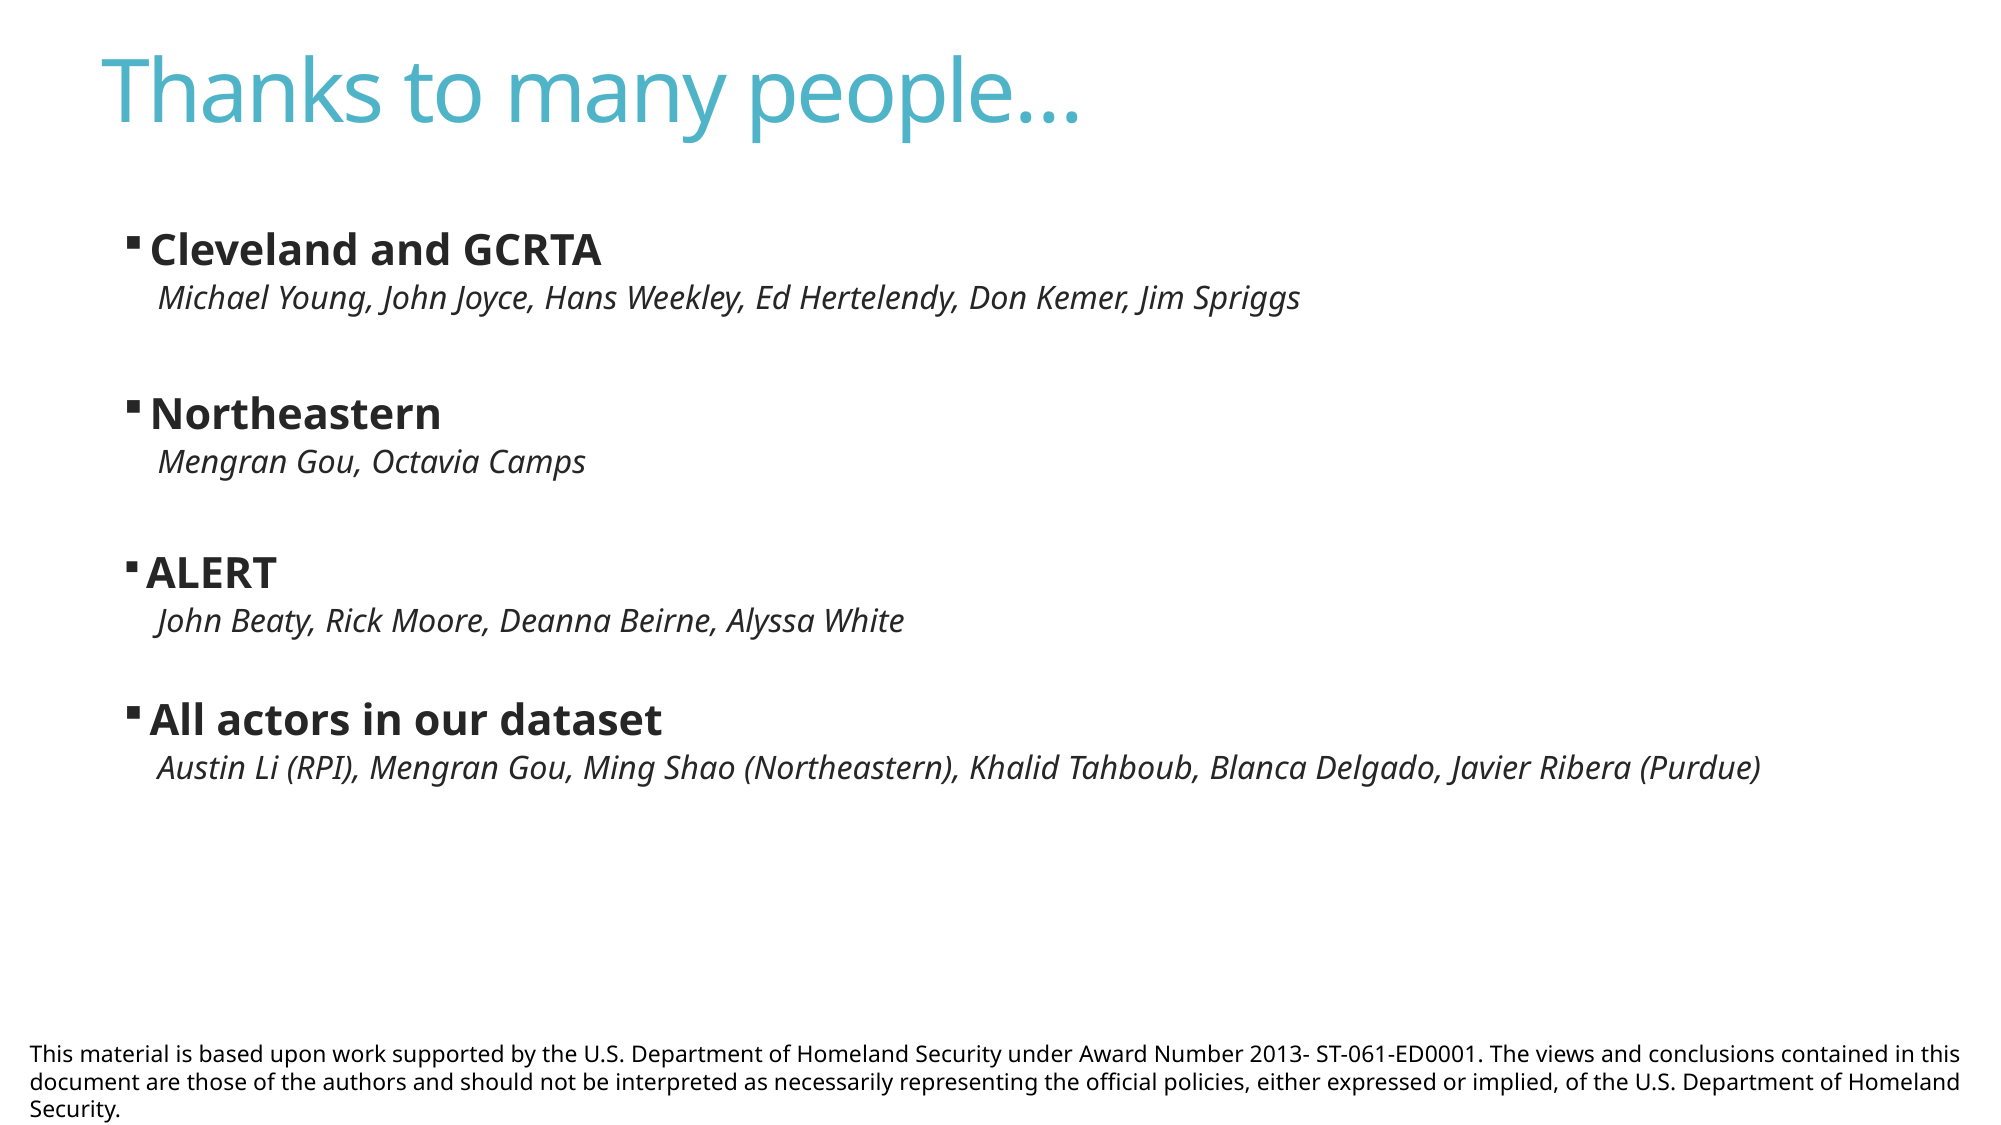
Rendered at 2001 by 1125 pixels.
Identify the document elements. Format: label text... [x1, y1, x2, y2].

title Thanks to many people… [86, 43, 1854, 149]
text_box This material is based upon work supported by the U.S. Department of Homeland Security under Award Number 2013- ST-061-ED0001. The views and conclusions contained in this document are those of the authors and should not be interpreted as necessarily representing the official policies, either expressed or implied, of the U.S. Department of Homeland Security. [14, 1032, 2000, 1125]
list Cleveland and GCRTA Michael Young, John Joyce, Hans Weekley, Ed Hertelendy, Don Kemer, Jim Spriggs Northeastern Mengran Gou, Octavia Camps ALERT John Beaty, Rick Moore, Deanna Beirne, Alyssa White All actors in our dataset Austin Li (RPI), Mengran Gou, Ming Shao (Northeastern), Khalid Tahboub, Blanca Delgado, Javier Ribera (Purdue) [108, 222, 1873, 841]
